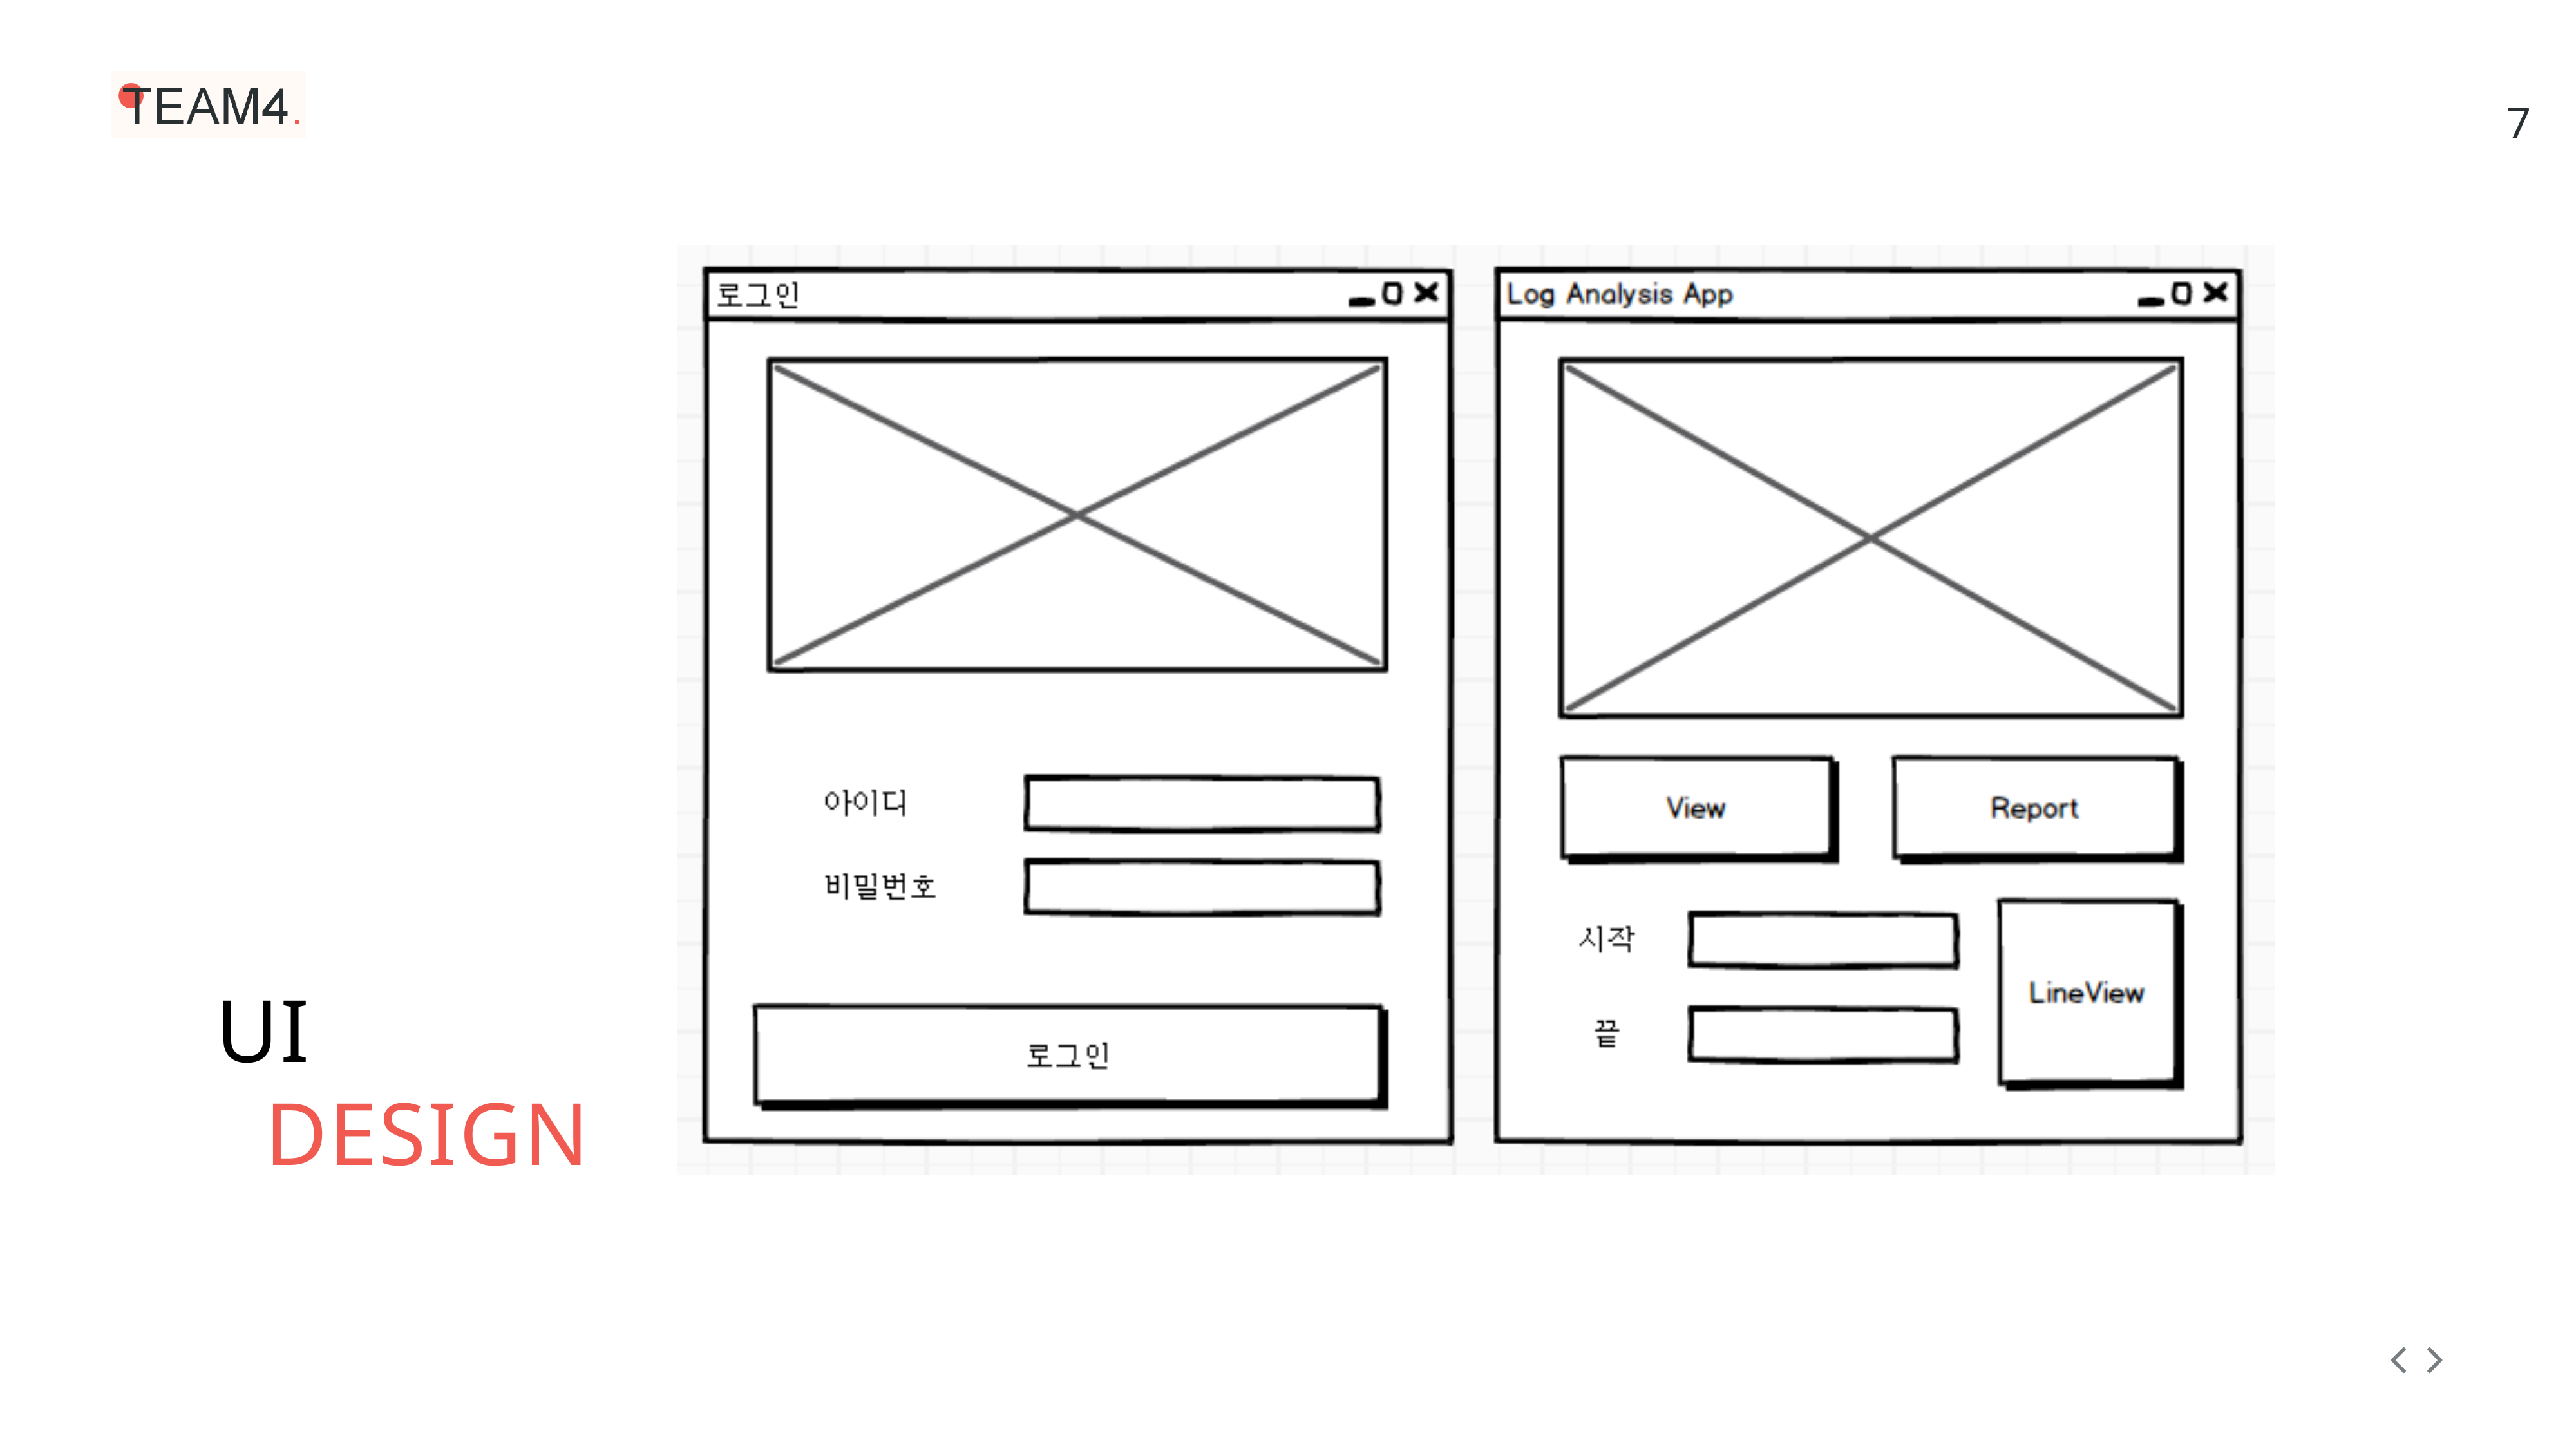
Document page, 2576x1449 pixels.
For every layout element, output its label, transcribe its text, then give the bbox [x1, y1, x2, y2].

picture [111, 71, 306, 138]
picture [677, 245, 2275, 1175]
text_box ui Design [216, 976, 1193, 1183]
